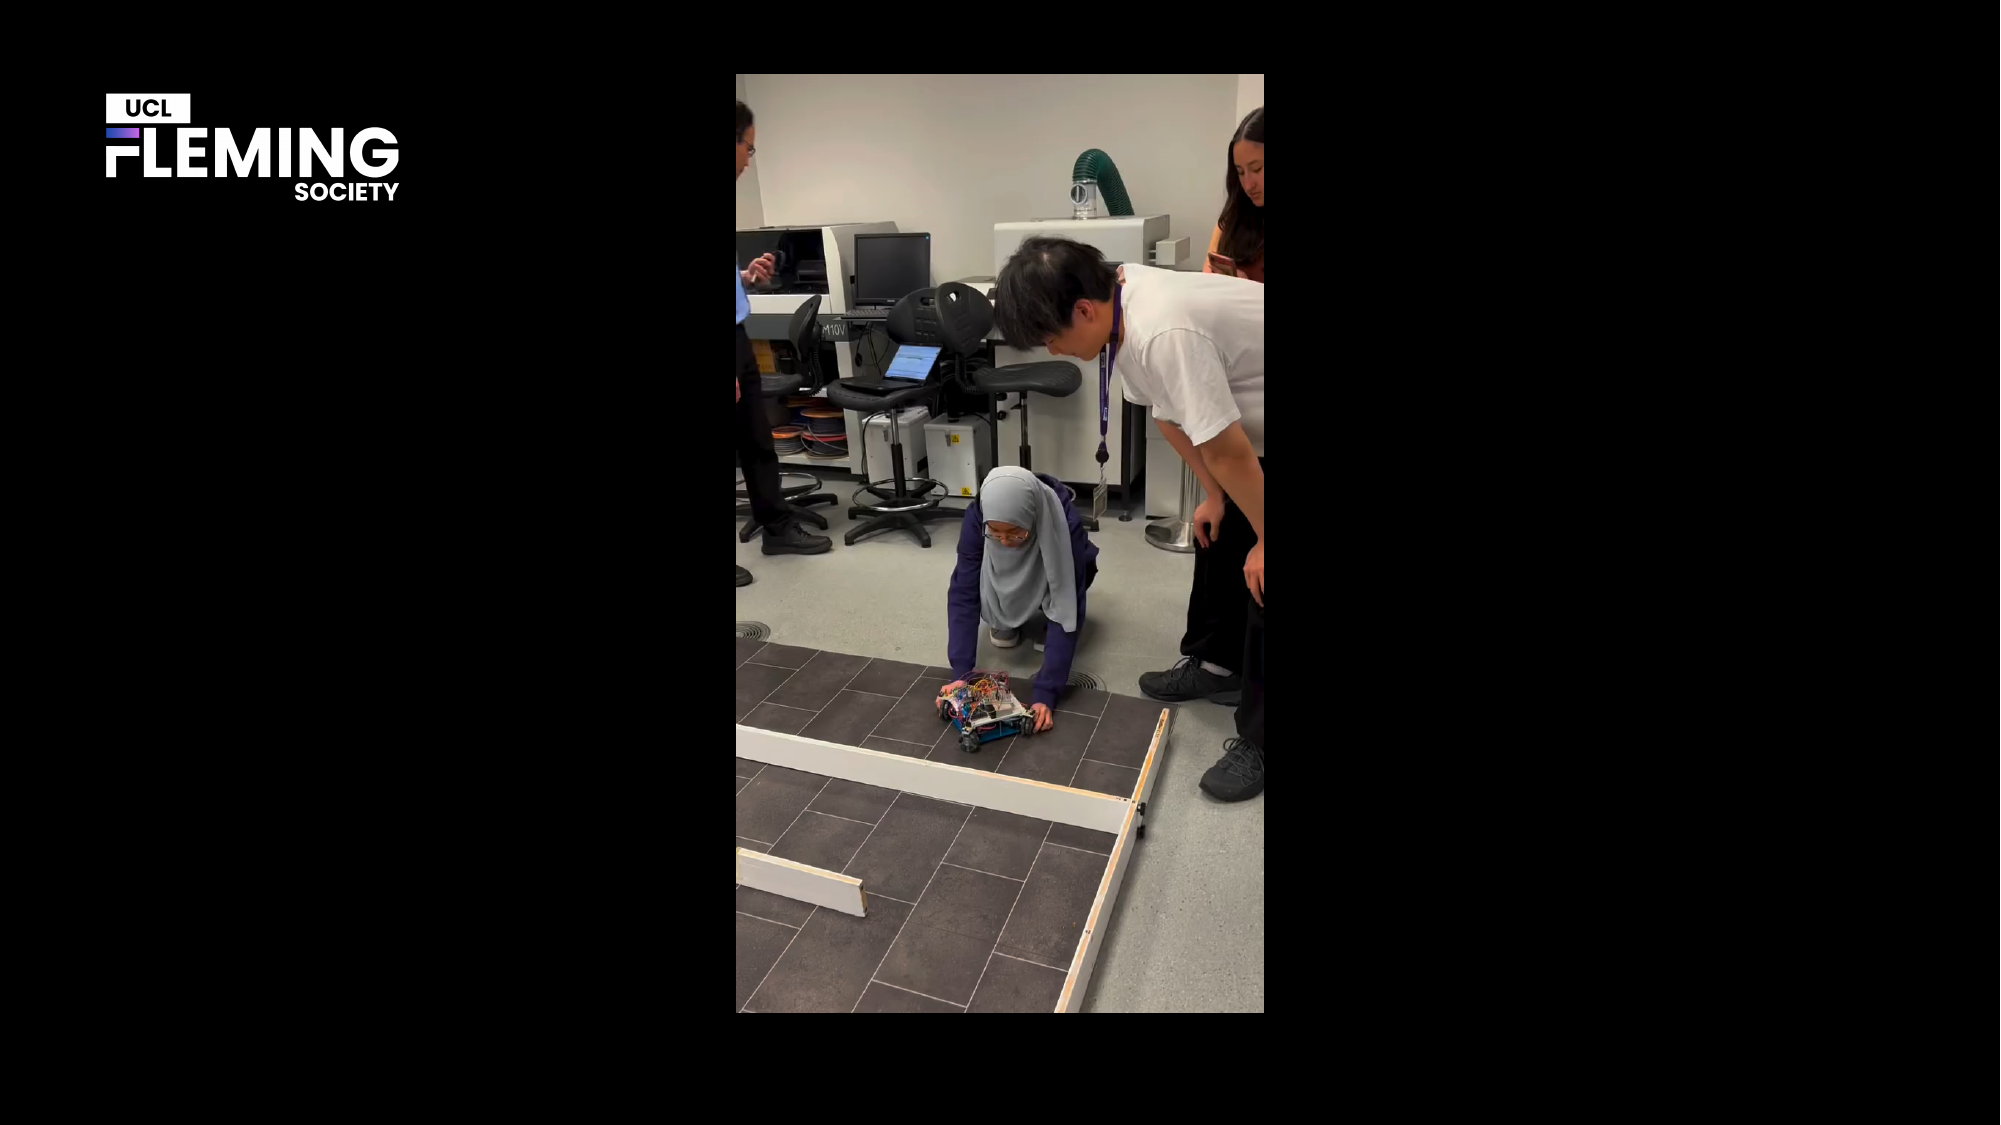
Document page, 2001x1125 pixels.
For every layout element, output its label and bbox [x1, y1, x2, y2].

list [734, 72, 1265, 1014]
picture [86, 69, 416, 234]
